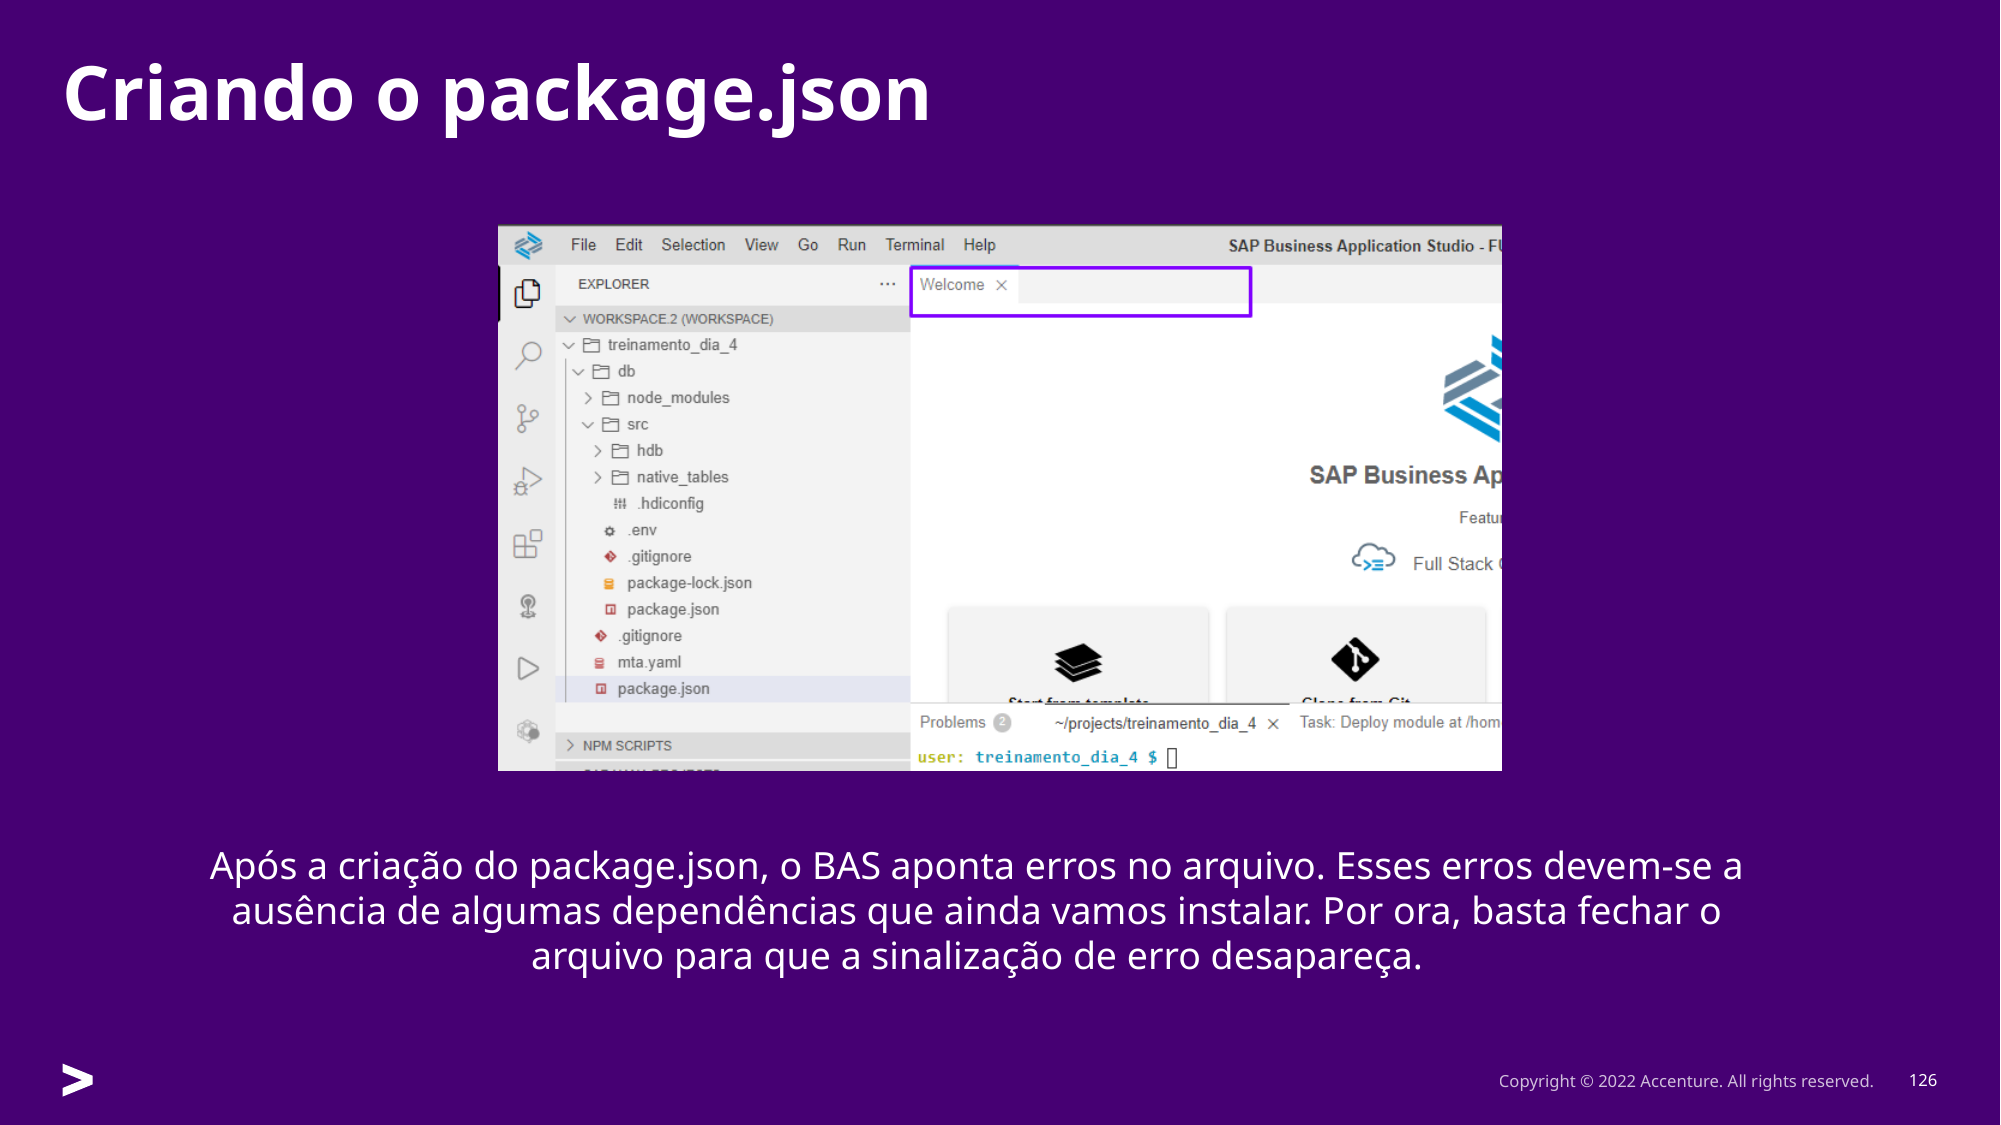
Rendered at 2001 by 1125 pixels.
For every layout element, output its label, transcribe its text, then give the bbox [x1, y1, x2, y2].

title Criando o package.json [62, 62, 1938, 225]
text_box Após a criação do package.json, o BAS aponta erros no arquivo. Esses erros devem-se a ausência de algumas dependências que ainda vamos instalar. Por ora, basta fechar o arquivo para que a sinalização de erro desapareça. [170, 842, 1784, 967]
slide_number 126 [1883, 1064, 1938, 1098]
footer Copyright © 2022 Accenture. All rights reserved. [1200, 1064, 1875, 1097]
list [498, 224, 1502, 771]
